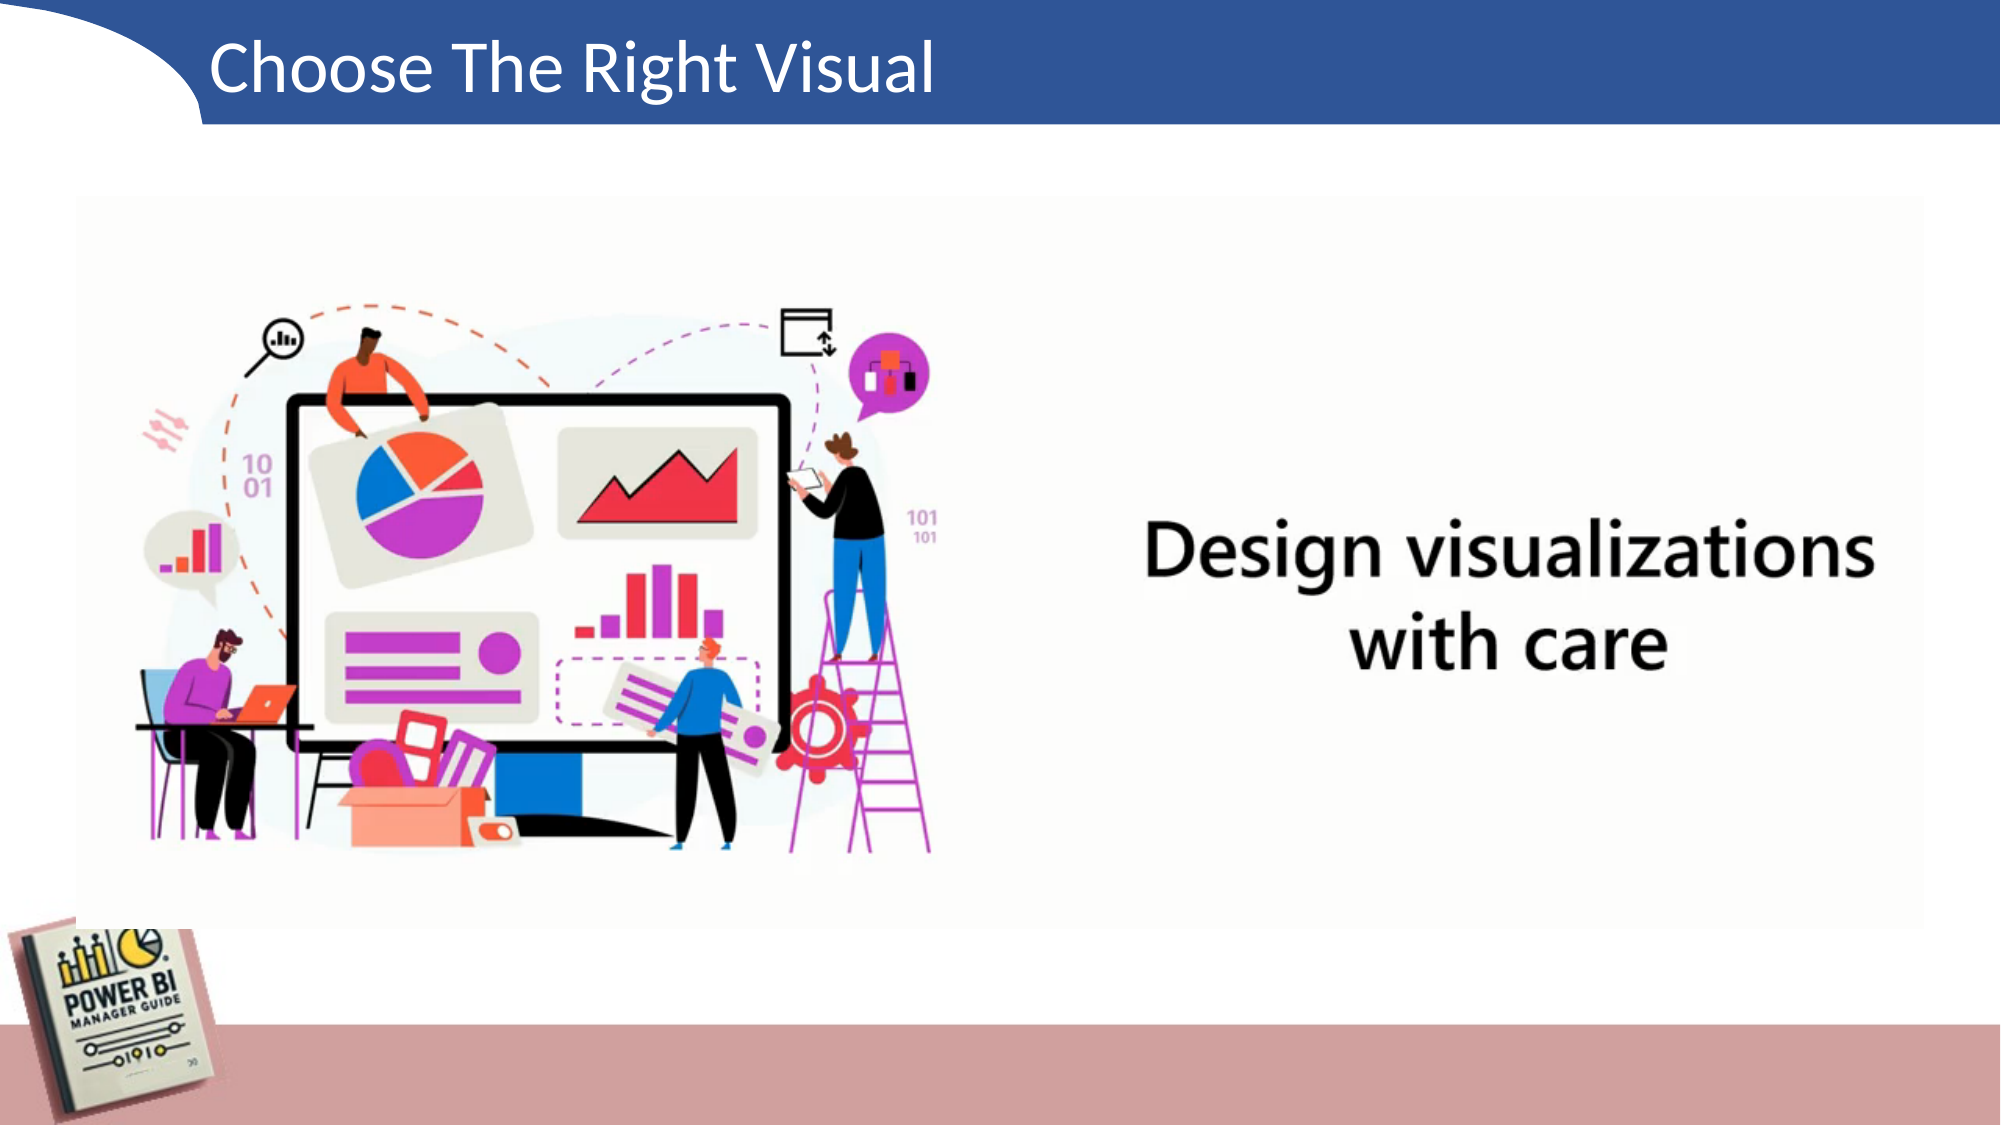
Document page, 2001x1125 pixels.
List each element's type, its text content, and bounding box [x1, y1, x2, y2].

picture [0, 0, 2001, 1125]
text_box Choose The Right Visual [0, 0, 2000, 126]
